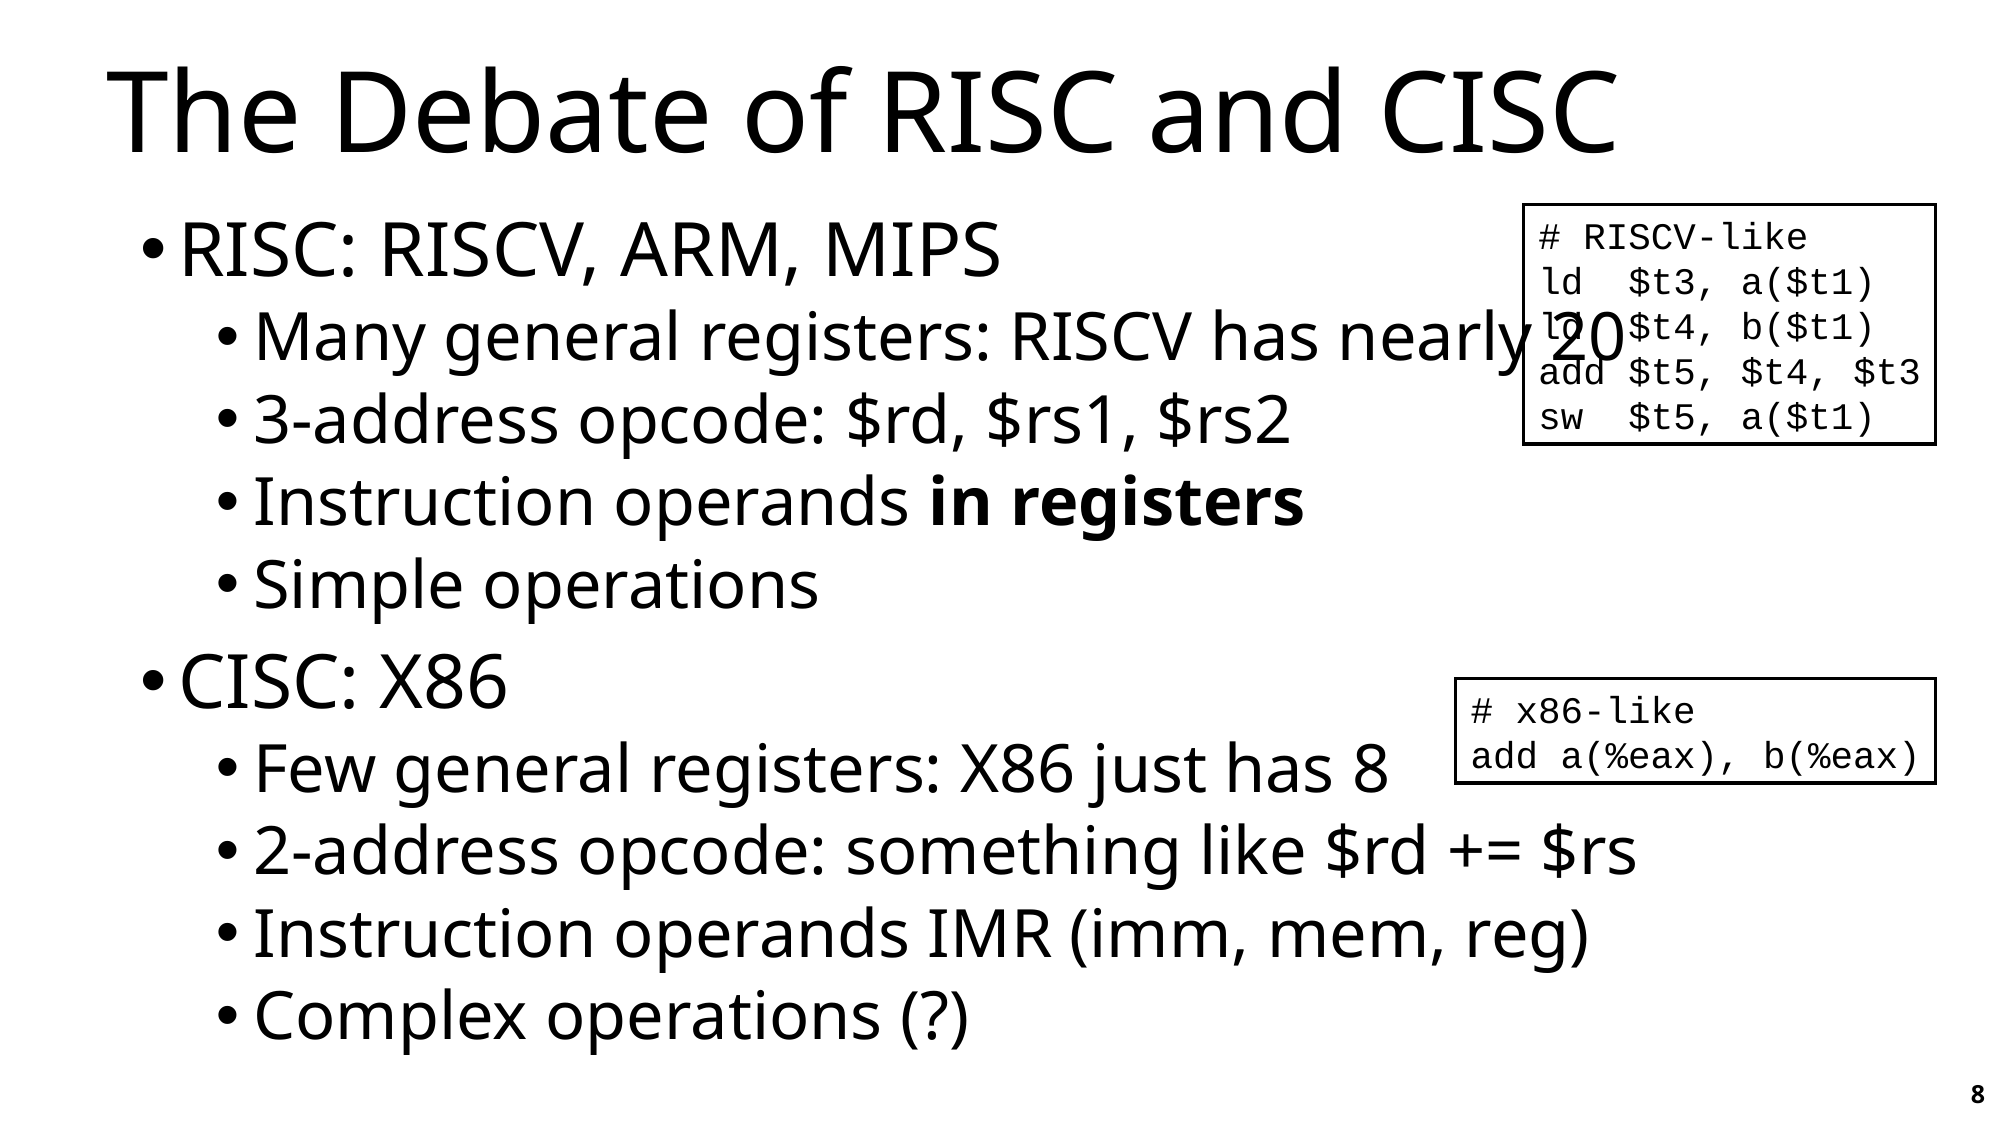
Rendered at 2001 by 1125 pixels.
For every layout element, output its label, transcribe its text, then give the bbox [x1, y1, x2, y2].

text_box # RISCV-like ld $t3, a($t1) ld $t4, b($t1) add $t5, $t4, $t3 sw $t5, a($t1) [1522, 203, 1937, 446]
text_box # x86-like add a(%eax), b(%eax) [1454, 677, 1937, 785]
title The Debate of RISC and CISC [91, 15, 1817, 217]
slide_number 8 [1550, 1065, 2000, 1125]
list RISC: RISCV, ARM, MIPS Many general registers: RISCV has nearly 20 3-address opcode: $rd, $rs1, $rs2 Instruction operands in registers Simple operations CISC: X86 Few general registers: X86 just has 8 2-address opcode: something like $rd += $rs Instruction operands IMR (imm, mem, reg) Complex operations (?) [125, 204, 1875, 1125]
